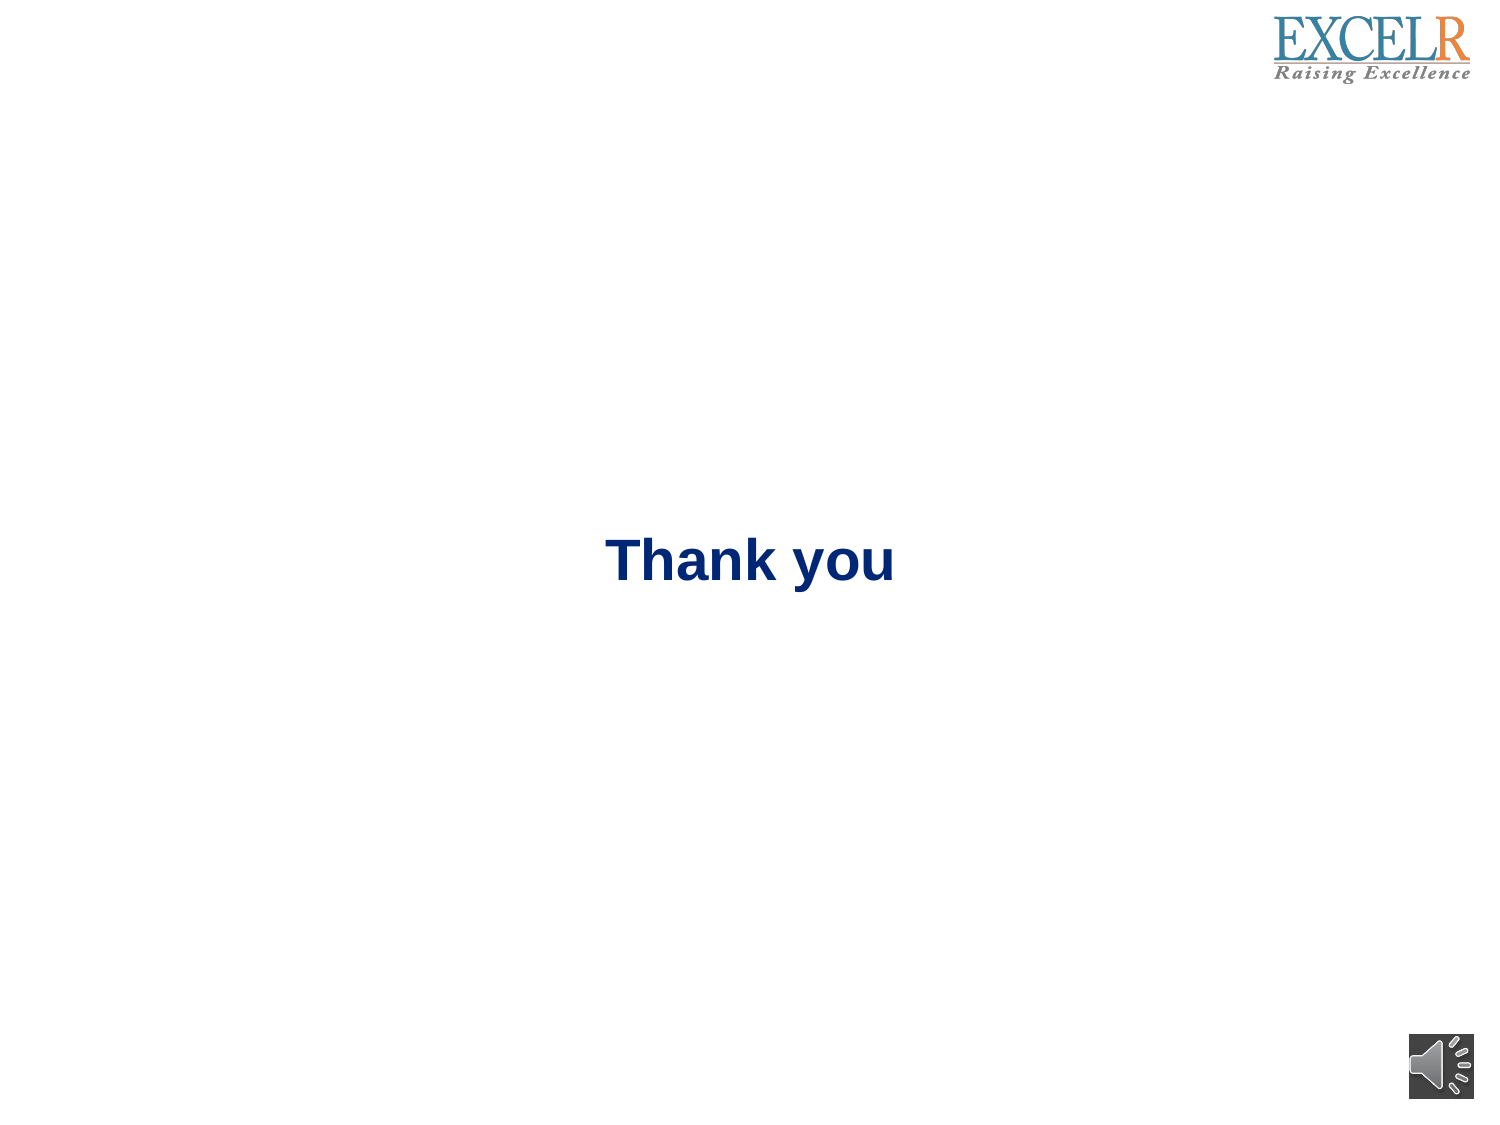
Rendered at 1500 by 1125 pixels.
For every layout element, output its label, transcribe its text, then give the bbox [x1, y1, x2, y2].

text_box Thank you [590, 514, 923, 600]
picture [1274, 16, 1470, 85]
picture [1408, 1033, 1476, 1101]
